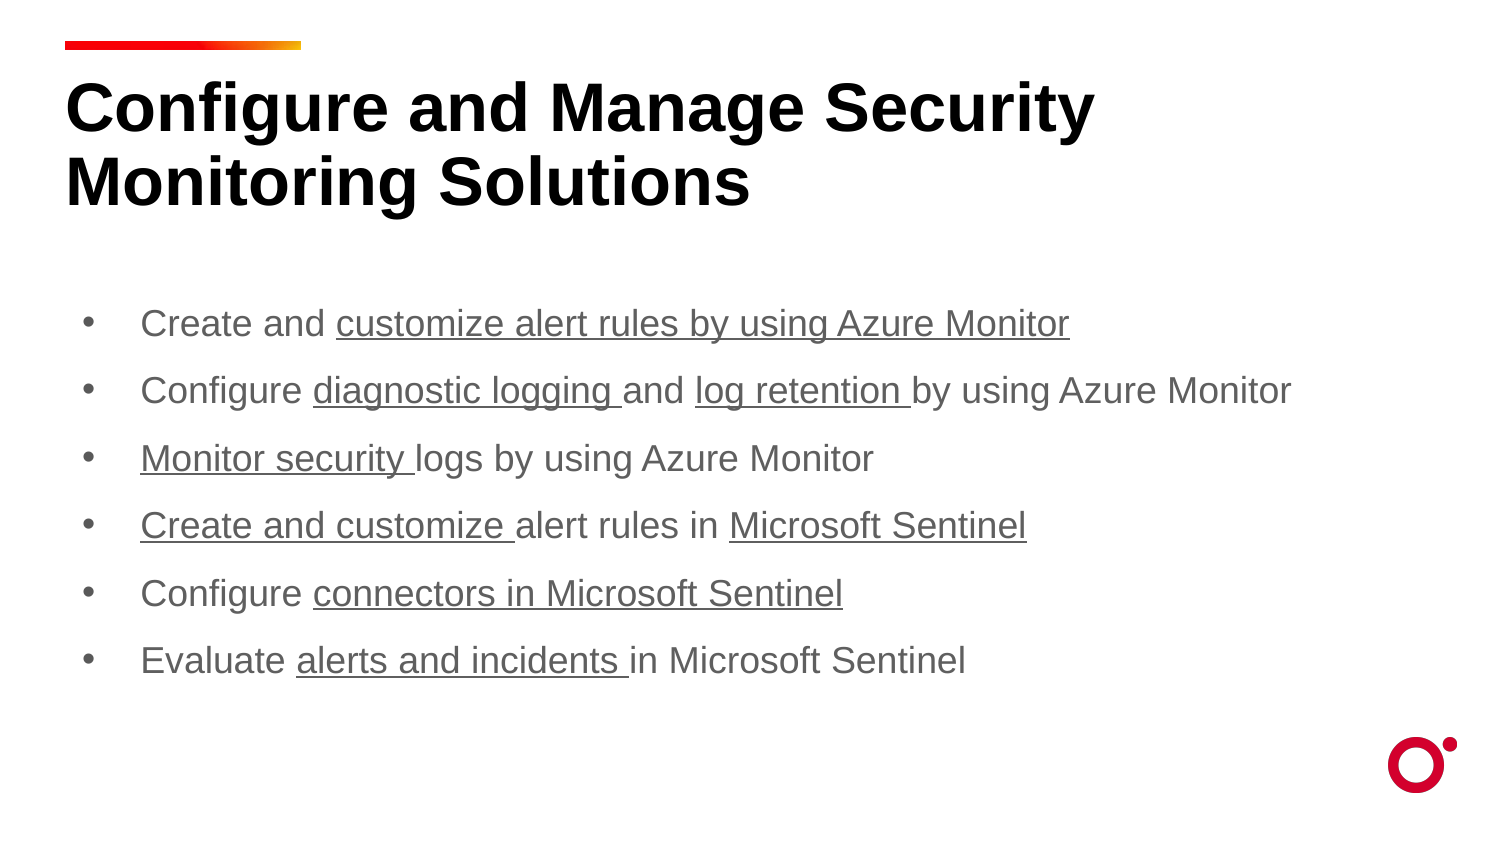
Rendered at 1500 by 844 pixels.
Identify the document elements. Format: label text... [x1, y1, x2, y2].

picture [65, 41, 301, 50]
text_box Configure and Manage Security Monitoring Solutions [65, 109, 1290, 221]
text_box Create and customize alert rules by using Azure Monitor Configure diagnostic logging and log retention by using Azure Monitor Monitor security logs by using Azure Monitor Create and customize alert rules in Microsoft Sentinel Configure connectors in Microsoft Sentinel Evaluate alerts and incidents in Microsoft Sentinel [65, 276, 1332, 720]
picture [1388, 737, 1457, 793]
